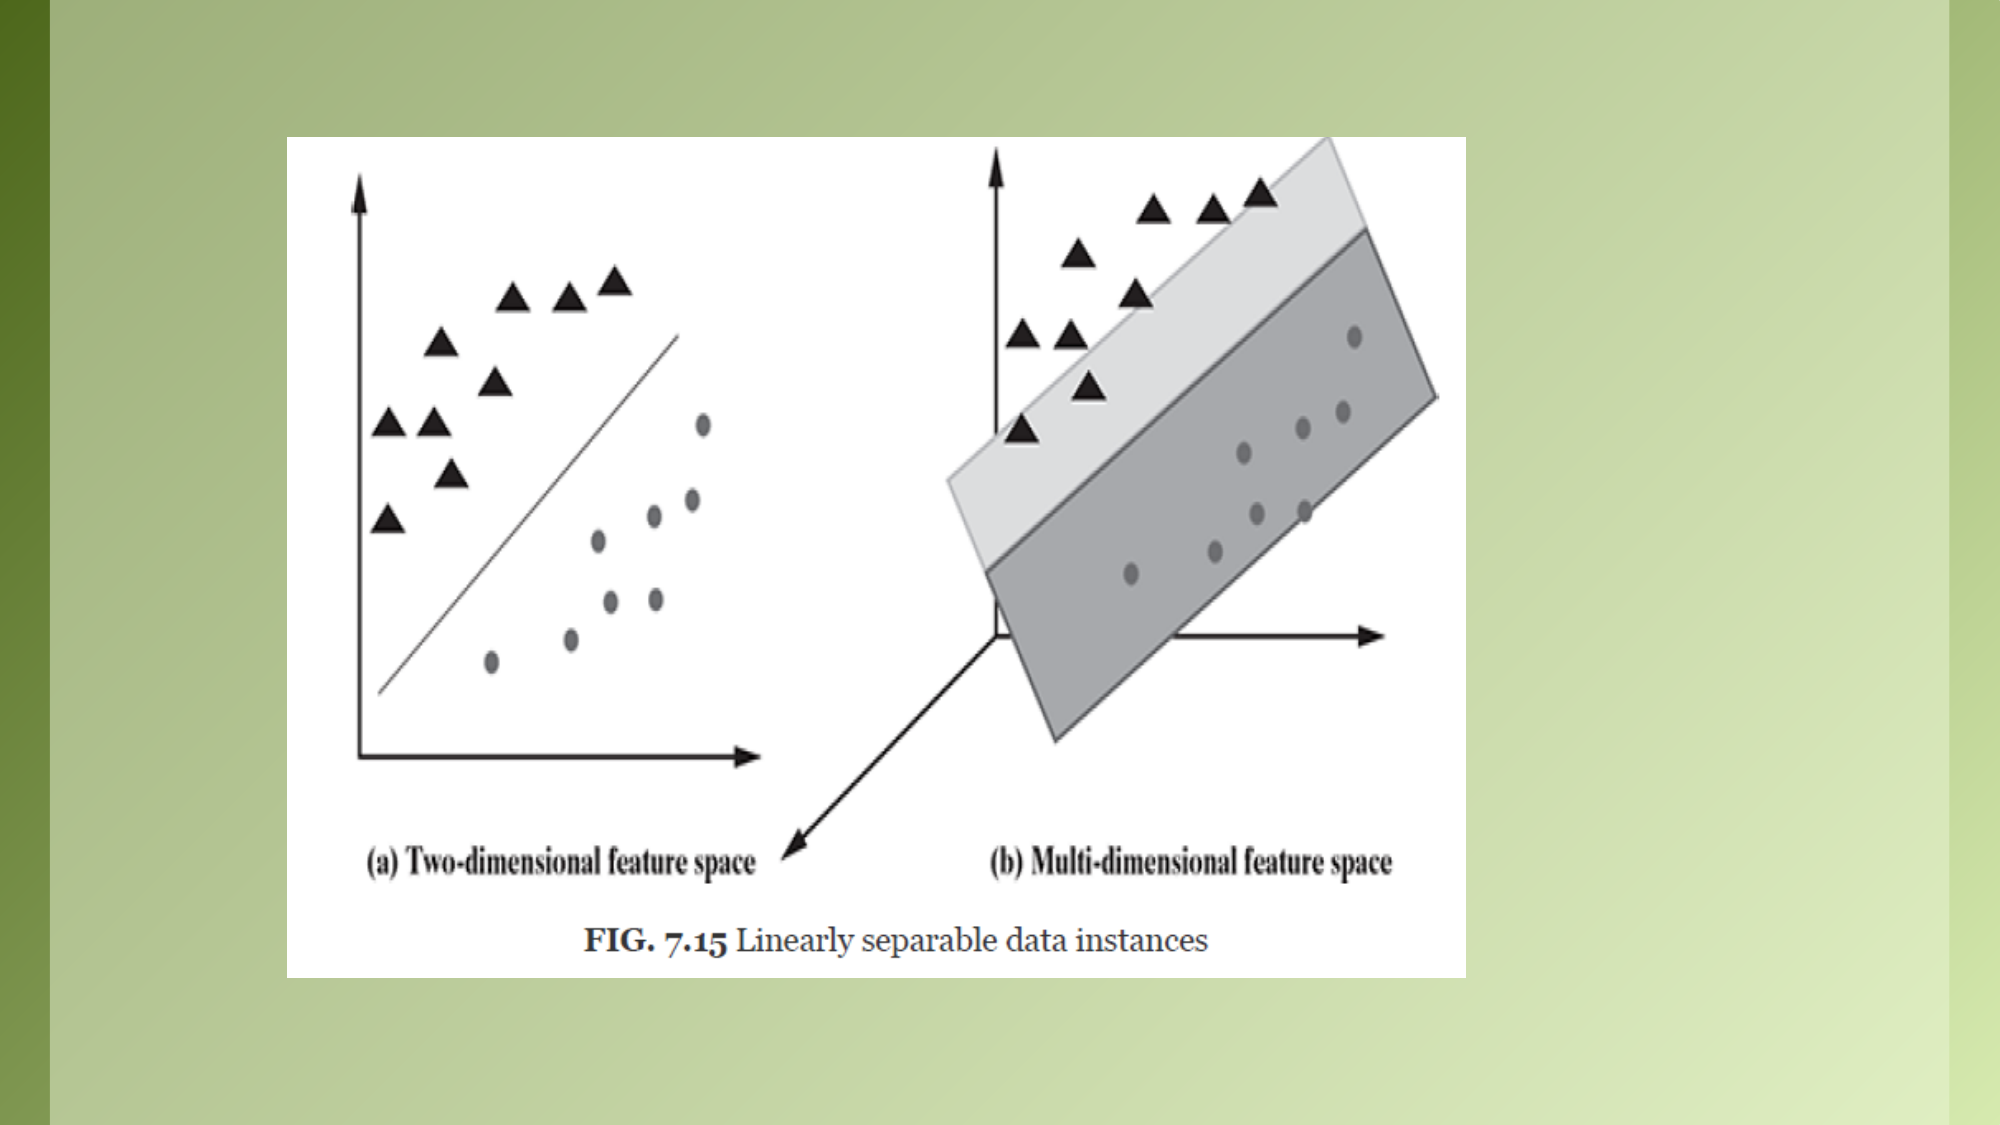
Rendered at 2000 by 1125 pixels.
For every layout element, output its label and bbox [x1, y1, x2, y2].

picture [287, 137, 1466, 978]
